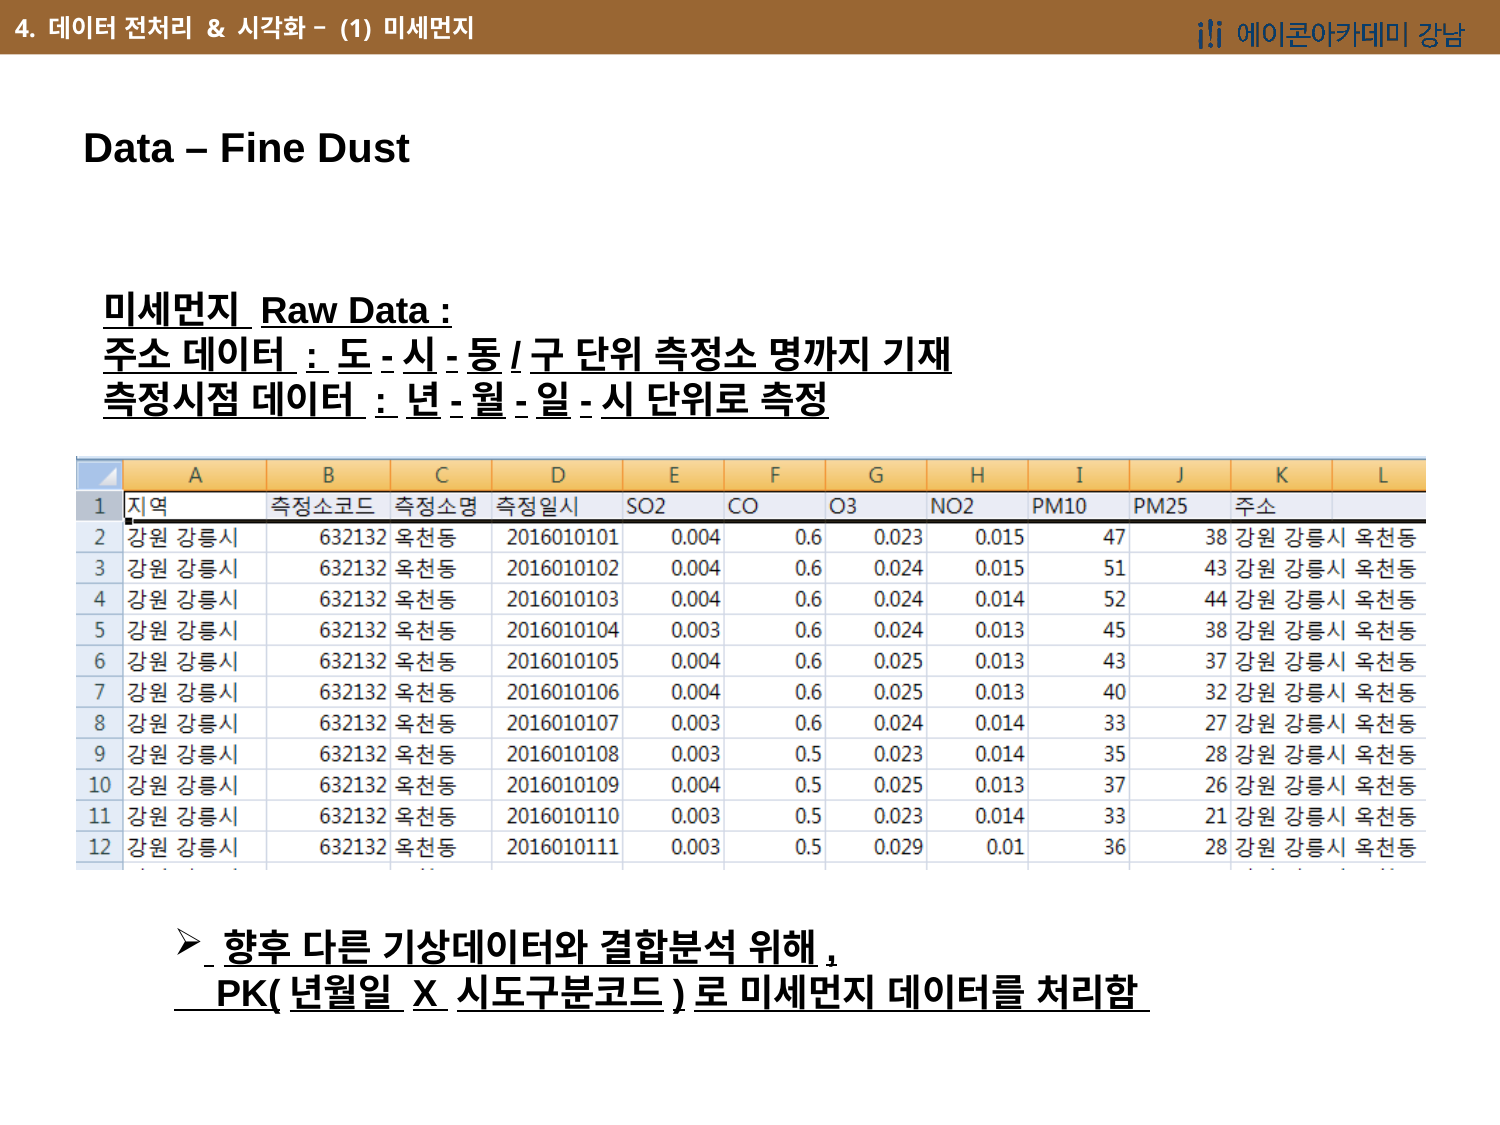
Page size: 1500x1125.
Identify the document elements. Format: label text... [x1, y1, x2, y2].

text_box Data – Fine Dust [68, 113, 426, 179]
picture [76, 455, 1426, 870]
text_box 미세먼지 Raw Data : 주소 데이터 : 도-시-동/구 단위 측정소 명까지 기재 측정시점 데이터 : 년-월-일-시 단위로 측정 [88, 278, 967, 429]
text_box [0, 0, 1500, 55]
text_box 향후 다른 기상데이터와 결합분석 위해, PK(년월일 X 시도구분코드)로 미세먼지 데이터를 처리함 [159, 916, 1376, 1022]
